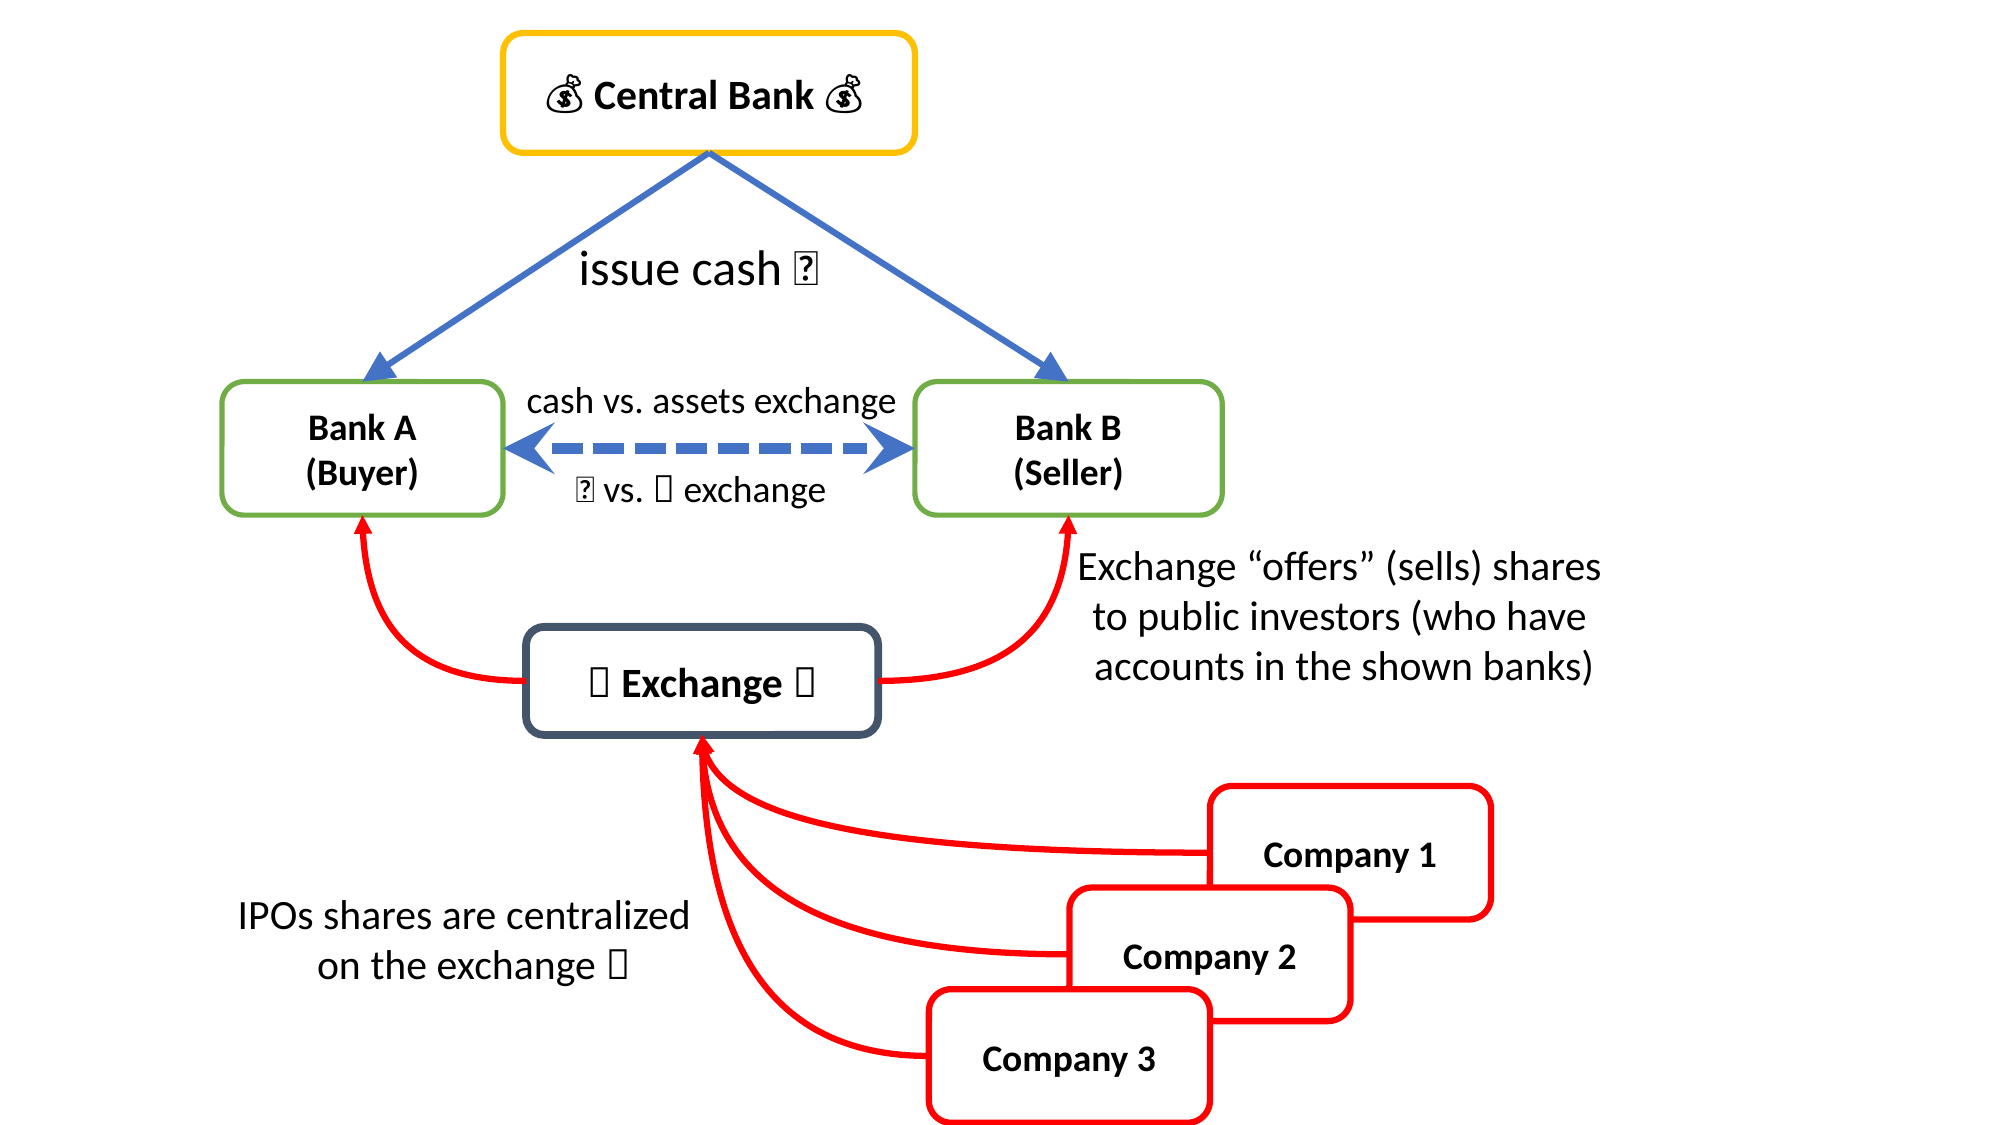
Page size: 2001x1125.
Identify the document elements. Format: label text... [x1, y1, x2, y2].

text_box Bank A (Buyer) [220, 380, 505, 517]
text_box Company 3 [927, 988, 1212, 1124]
text_box Company 1 [1208, 784, 1493, 921]
text_box IPOs shares are centralized on the exchange 📄 [221, 880, 702, 1040]
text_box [362, 152, 708, 382]
text_box 📄 Exchange 📄 [525, 625, 880, 736]
text_box 💵 vs. 📄 exchange [561, 457, 842, 517]
text_box Company 2 [1068, 886, 1352, 1023]
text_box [362, 515, 527, 681]
text_box Exchange “offers” (sells) shares to public investors (who have accounts in the shown banks) [1062, 531, 1627, 697]
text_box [878, 515, 1069, 681]
text_box cash vs. assets exchange [511, 382, 913, 429]
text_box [702, 853, 1070, 955]
text_box Bank B (Seller) [913, 380, 1224, 517]
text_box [702, 955, 929, 1056]
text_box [702, 734, 1210, 853]
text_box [708, 152, 1069, 382]
text_box 💰 Central Bank 💰 [502, 31, 917, 152]
